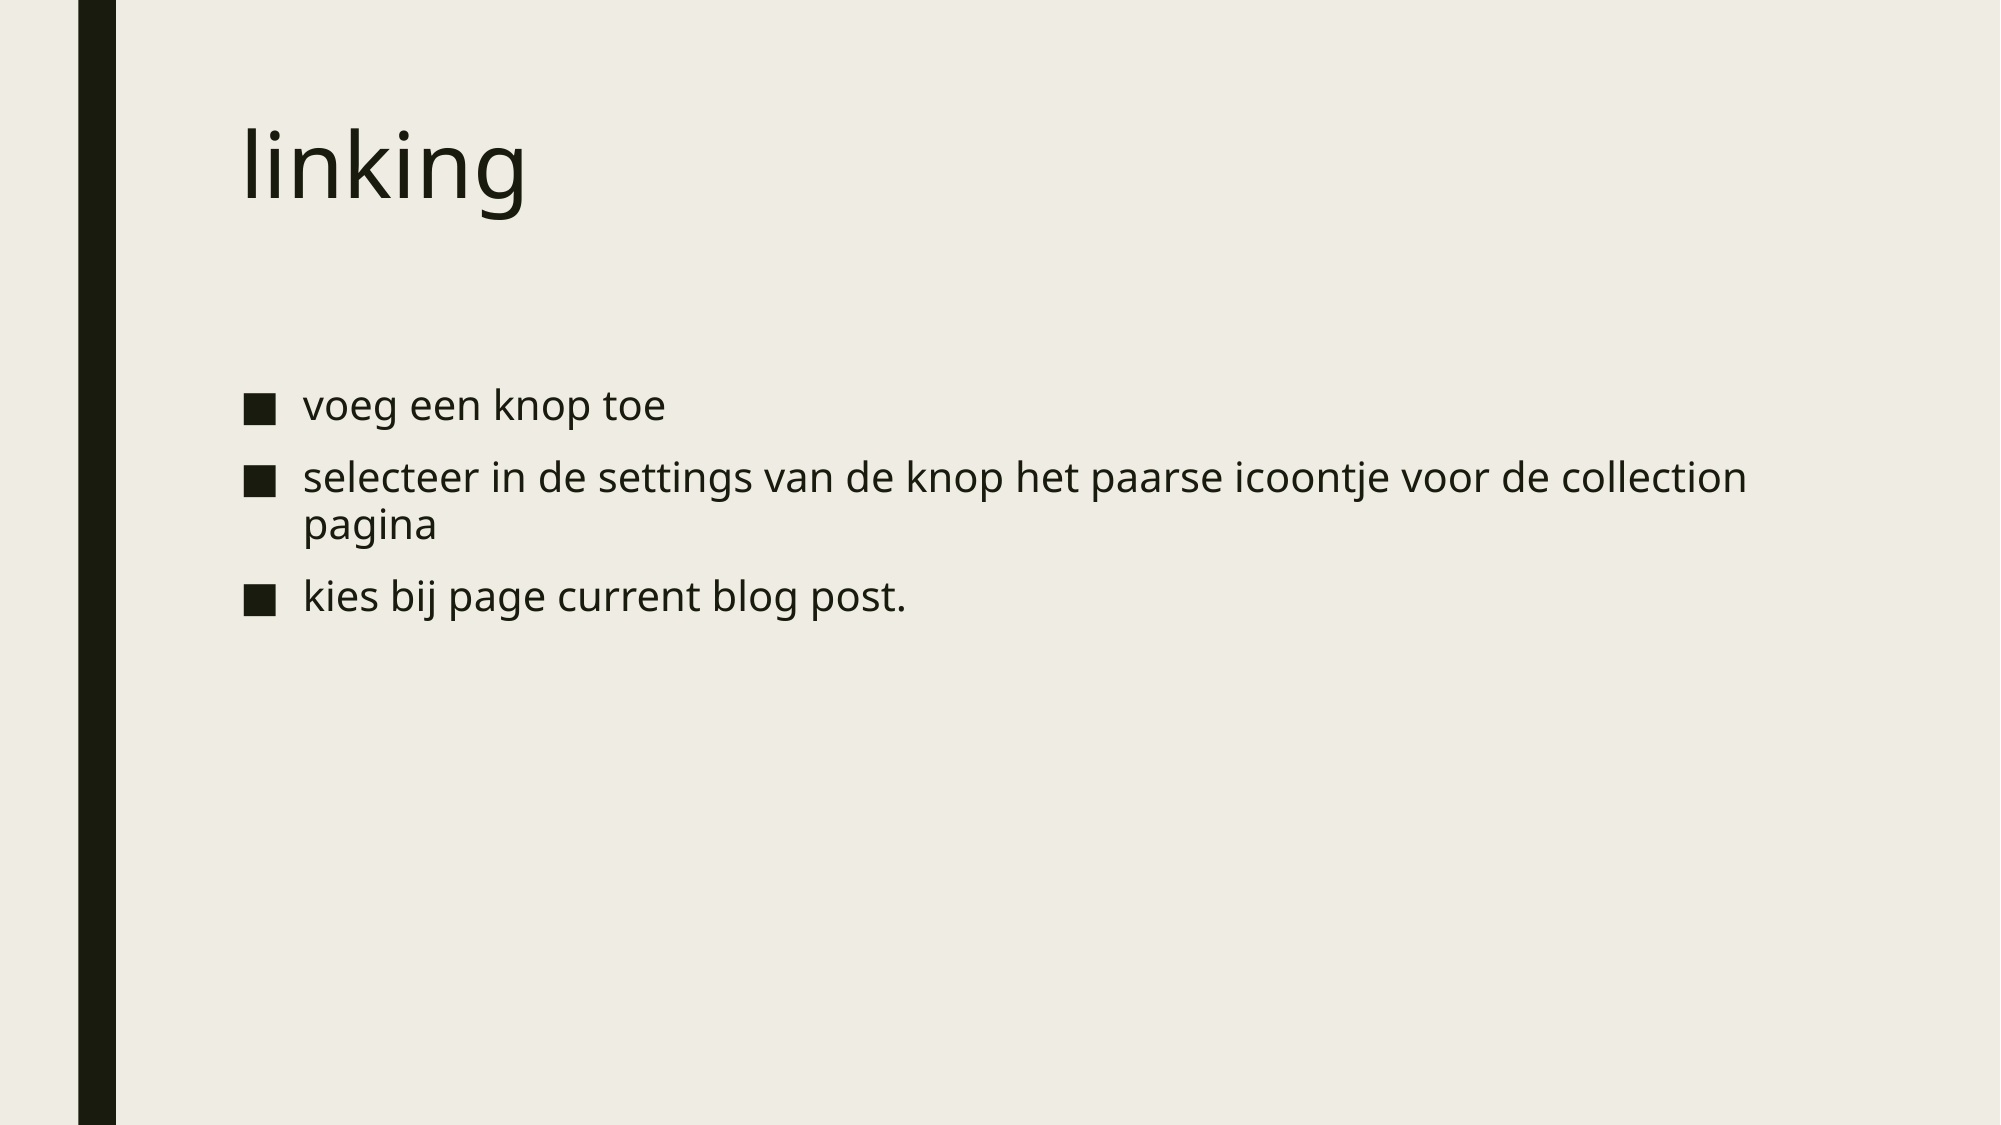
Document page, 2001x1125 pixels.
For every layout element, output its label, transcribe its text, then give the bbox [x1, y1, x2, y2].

list voeg een knop toe selecteer in de settings van de knop het paarse icoontje voor de collection pagina kies bij page current blog post. [225, 375, 1800, 963]
title linking [225, 112, 1800, 357]
